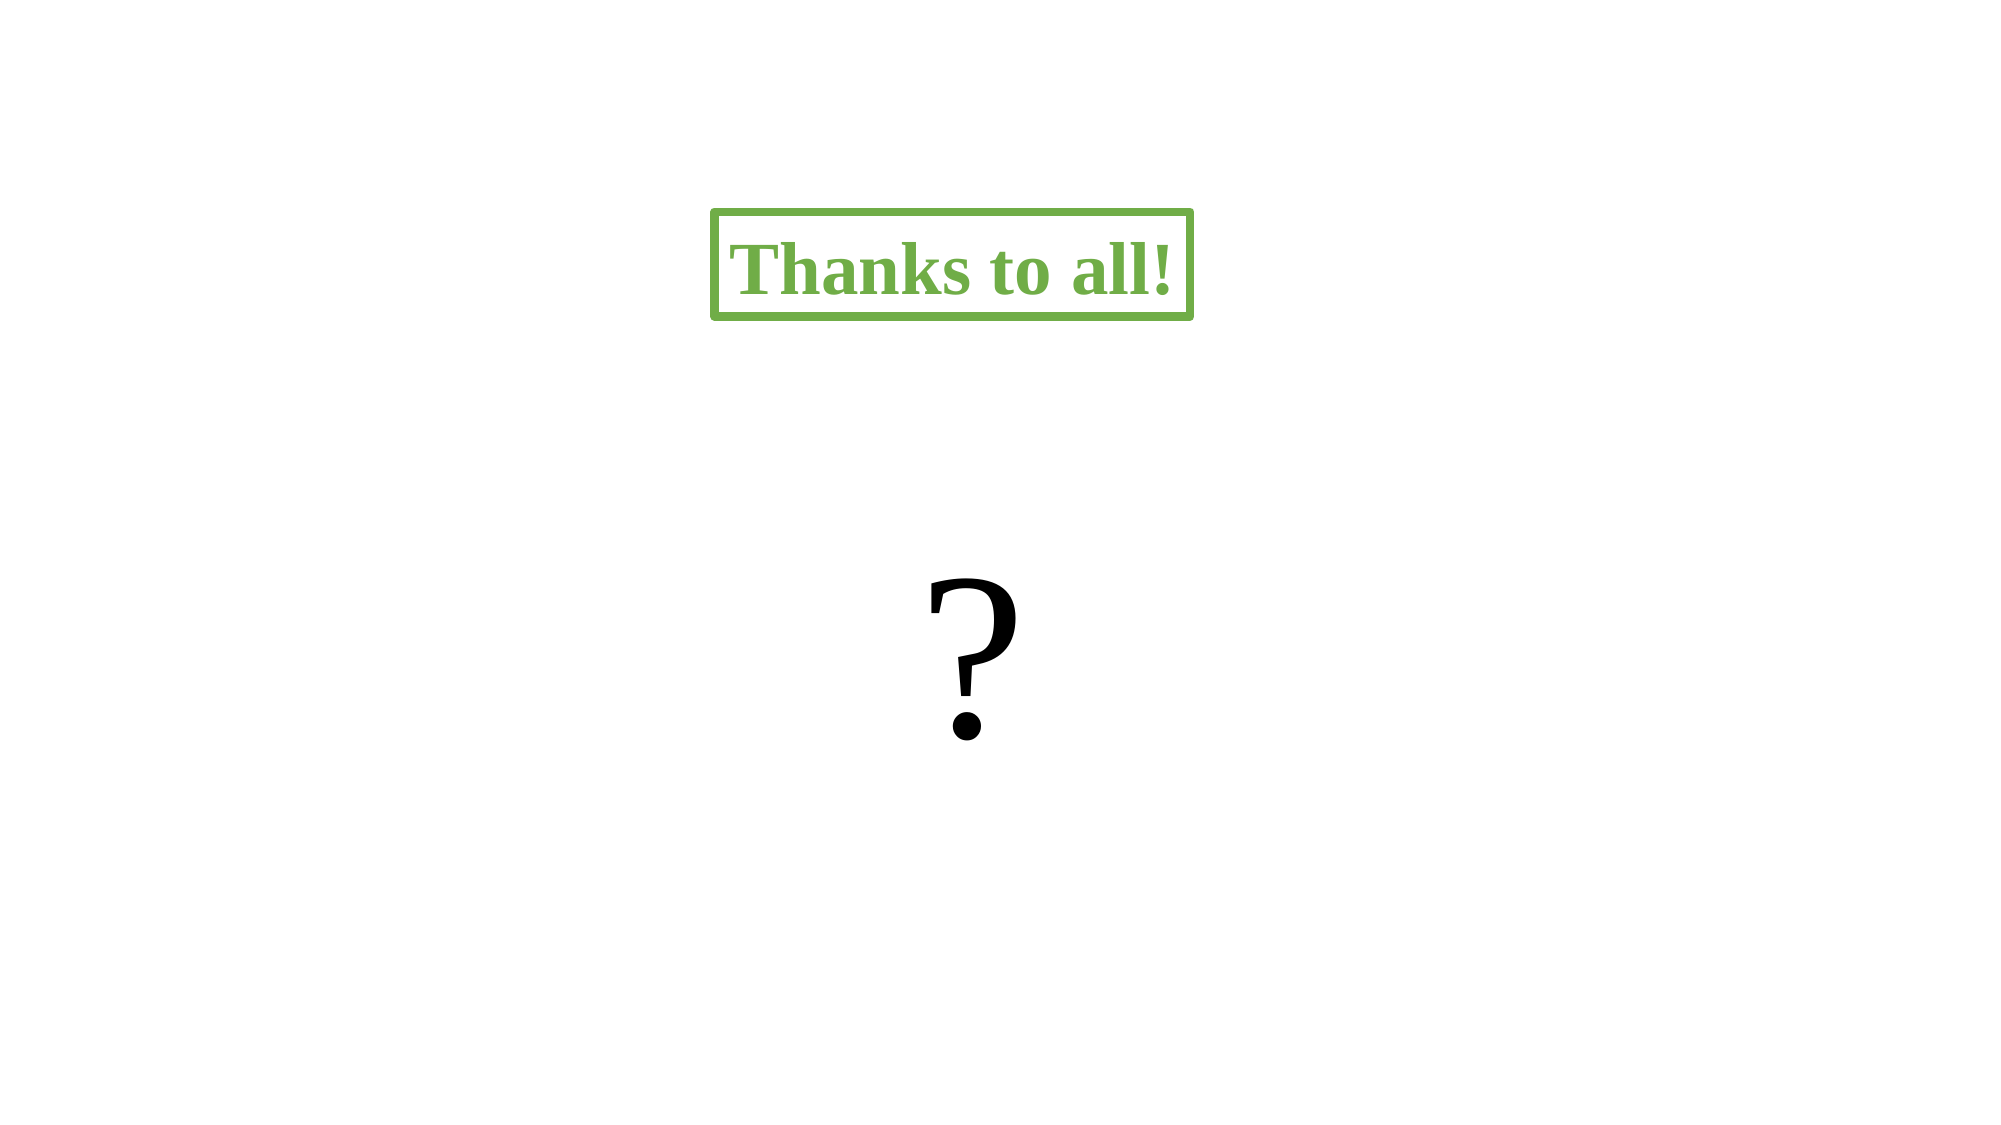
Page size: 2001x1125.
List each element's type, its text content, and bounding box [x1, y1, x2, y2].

text_box Thanks to all! [714, 211, 1191, 317]
text_box ? [904, 447, 1000, 793]
